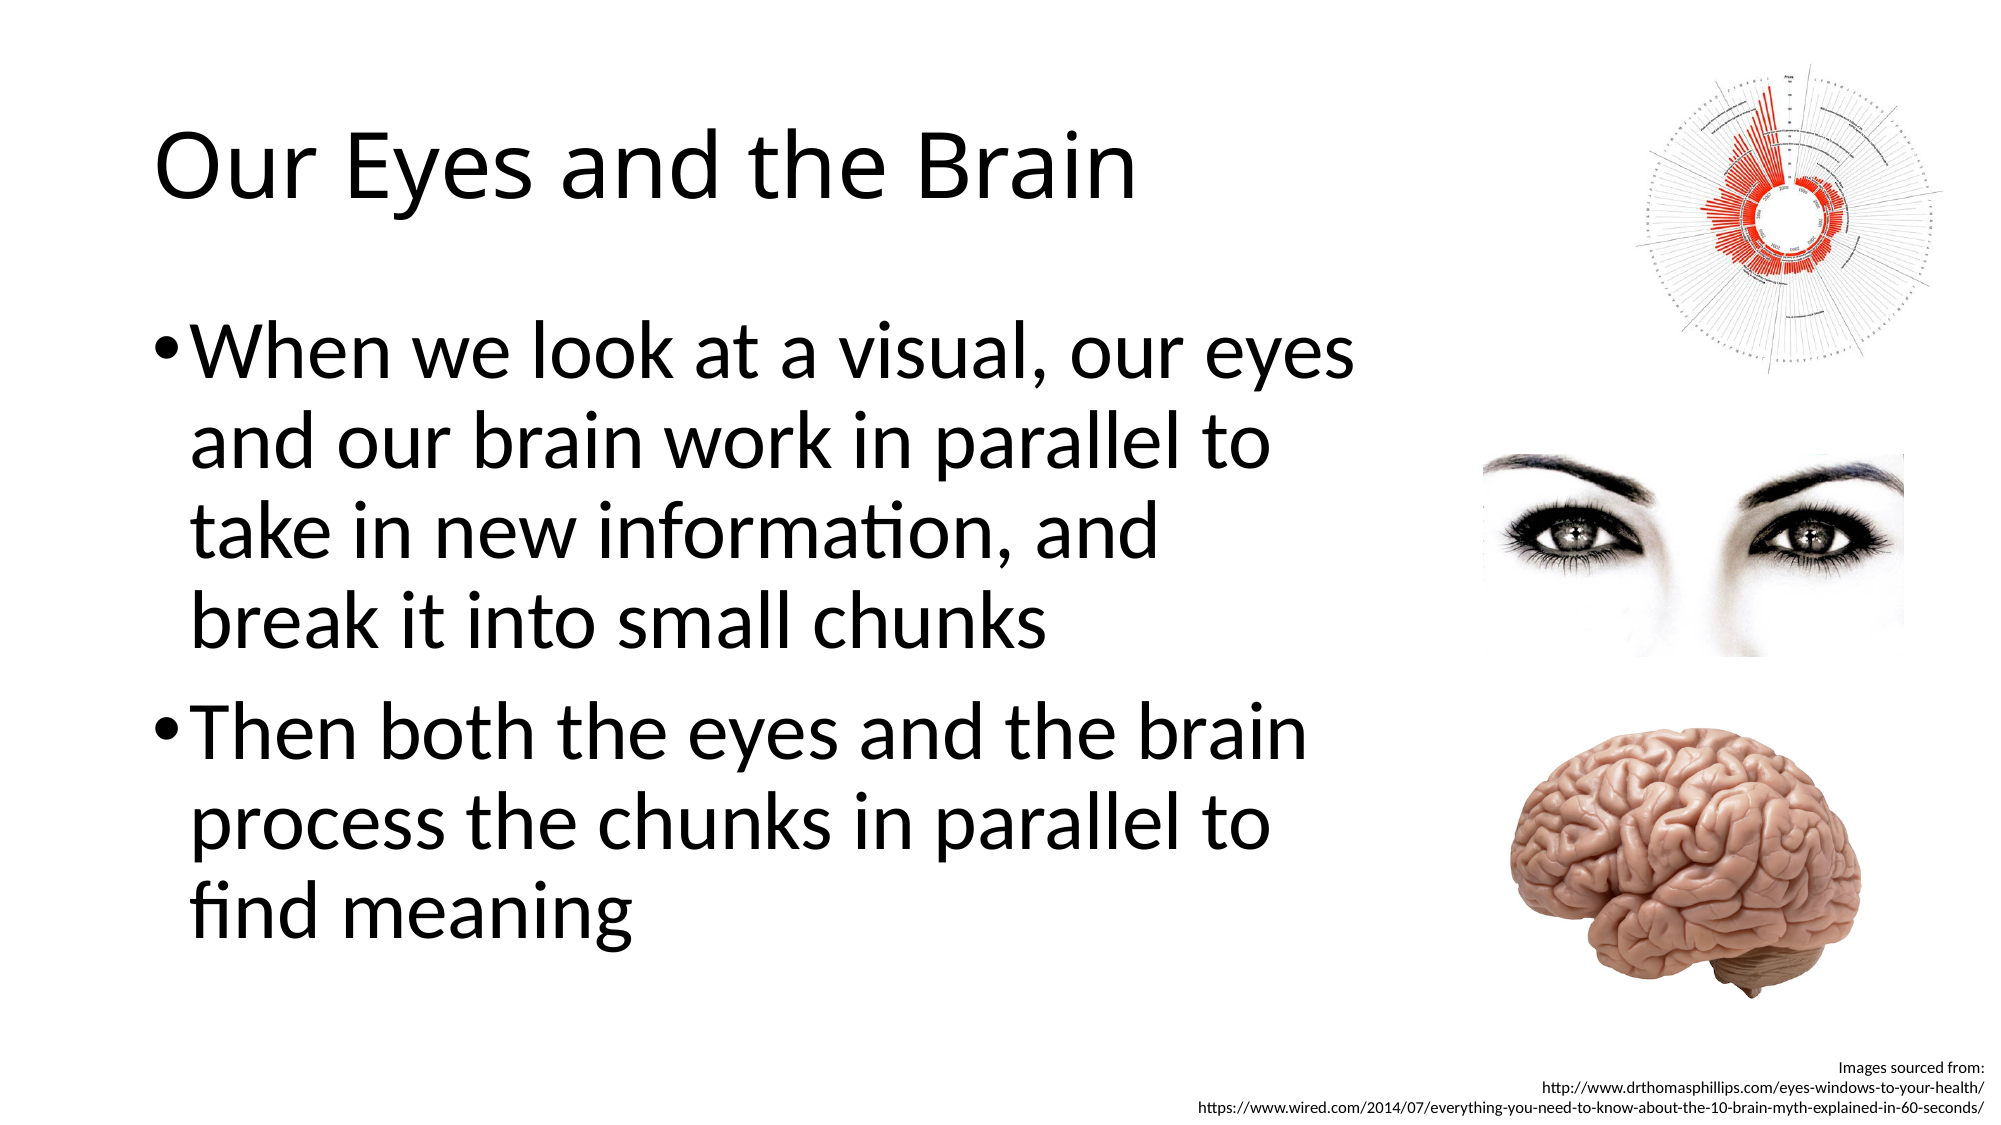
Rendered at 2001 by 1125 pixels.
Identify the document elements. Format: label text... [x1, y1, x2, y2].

picture [1578, 60, 2000, 377]
text_box Images sourced from: http://www.drthomasphillips.com/eyes-windows-to-your-health/ https://www.wired.com/2014/07/everything-you-need-to-know-about-the-10-brain-myth-explained-in-60-seconds/ [687, 1049, 2000, 1124]
picture [1483, 454, 1904, 657]
title Our Eyes and the Brain [137, 59, 1863, 278]
list When we look at a visual, our eyes and our brain work in parallel to take in new information, and break it into small chunks Then both the eyes and the brain process the chunks in parallel to find meaning [137, 299, 1386, 1014]
picture [1465, 692, 1904, 1044]
